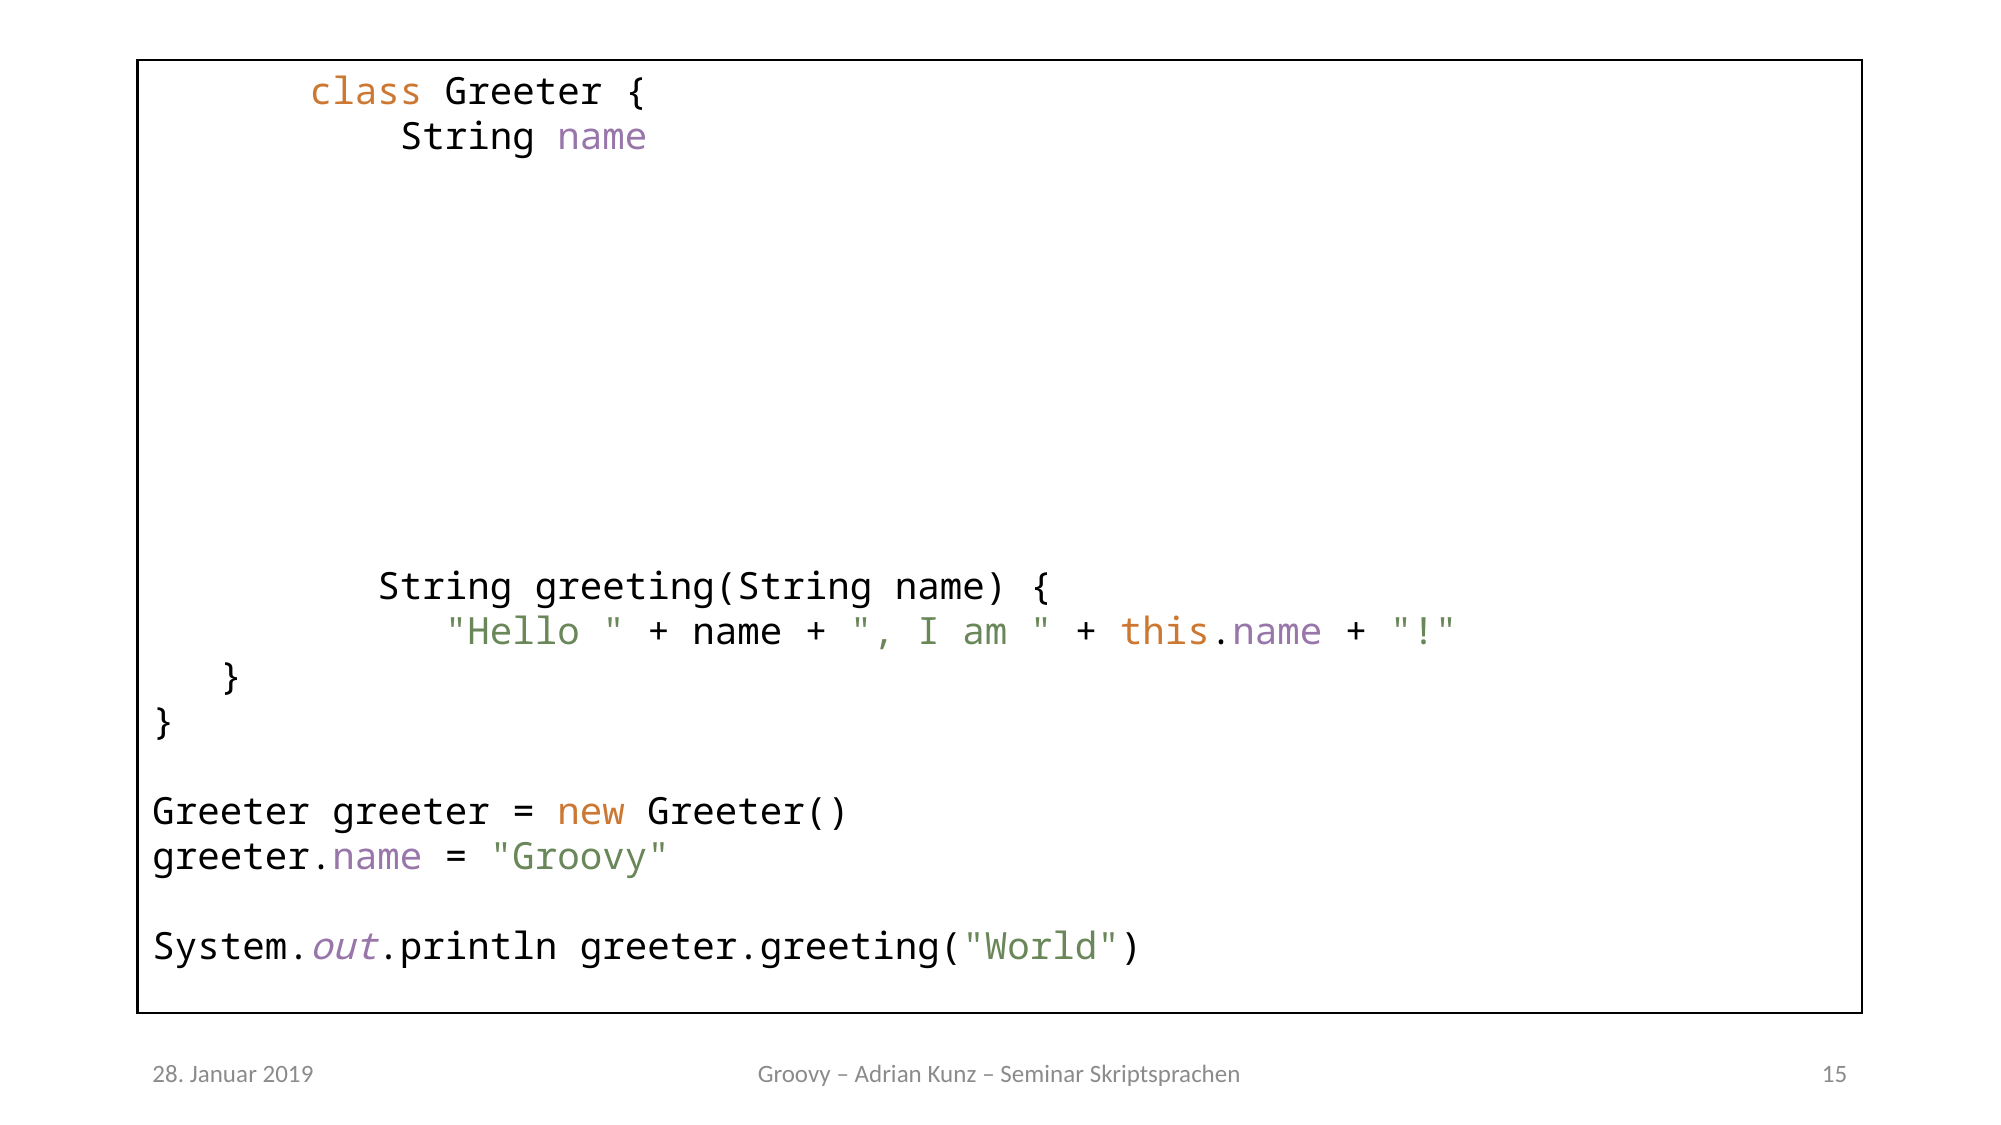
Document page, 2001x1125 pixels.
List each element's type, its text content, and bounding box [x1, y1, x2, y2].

footer Groovy – Adrian Kunz – Seminar Skriptsprachen [662, 1042, 1338, 1103]
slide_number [137, 1042, 588, 1103]
slide_number 15 [1412, 1042, 1863, 1103]
list class Greeter { String name String greeting(String name) { "Hello " + name + ", I am " + this.name + "!" } } Greeter greeter = new Greeter() greeter.name = "Groovy" System.out.println greeter.greeting("World") [136, 59, 1863, 1014]
